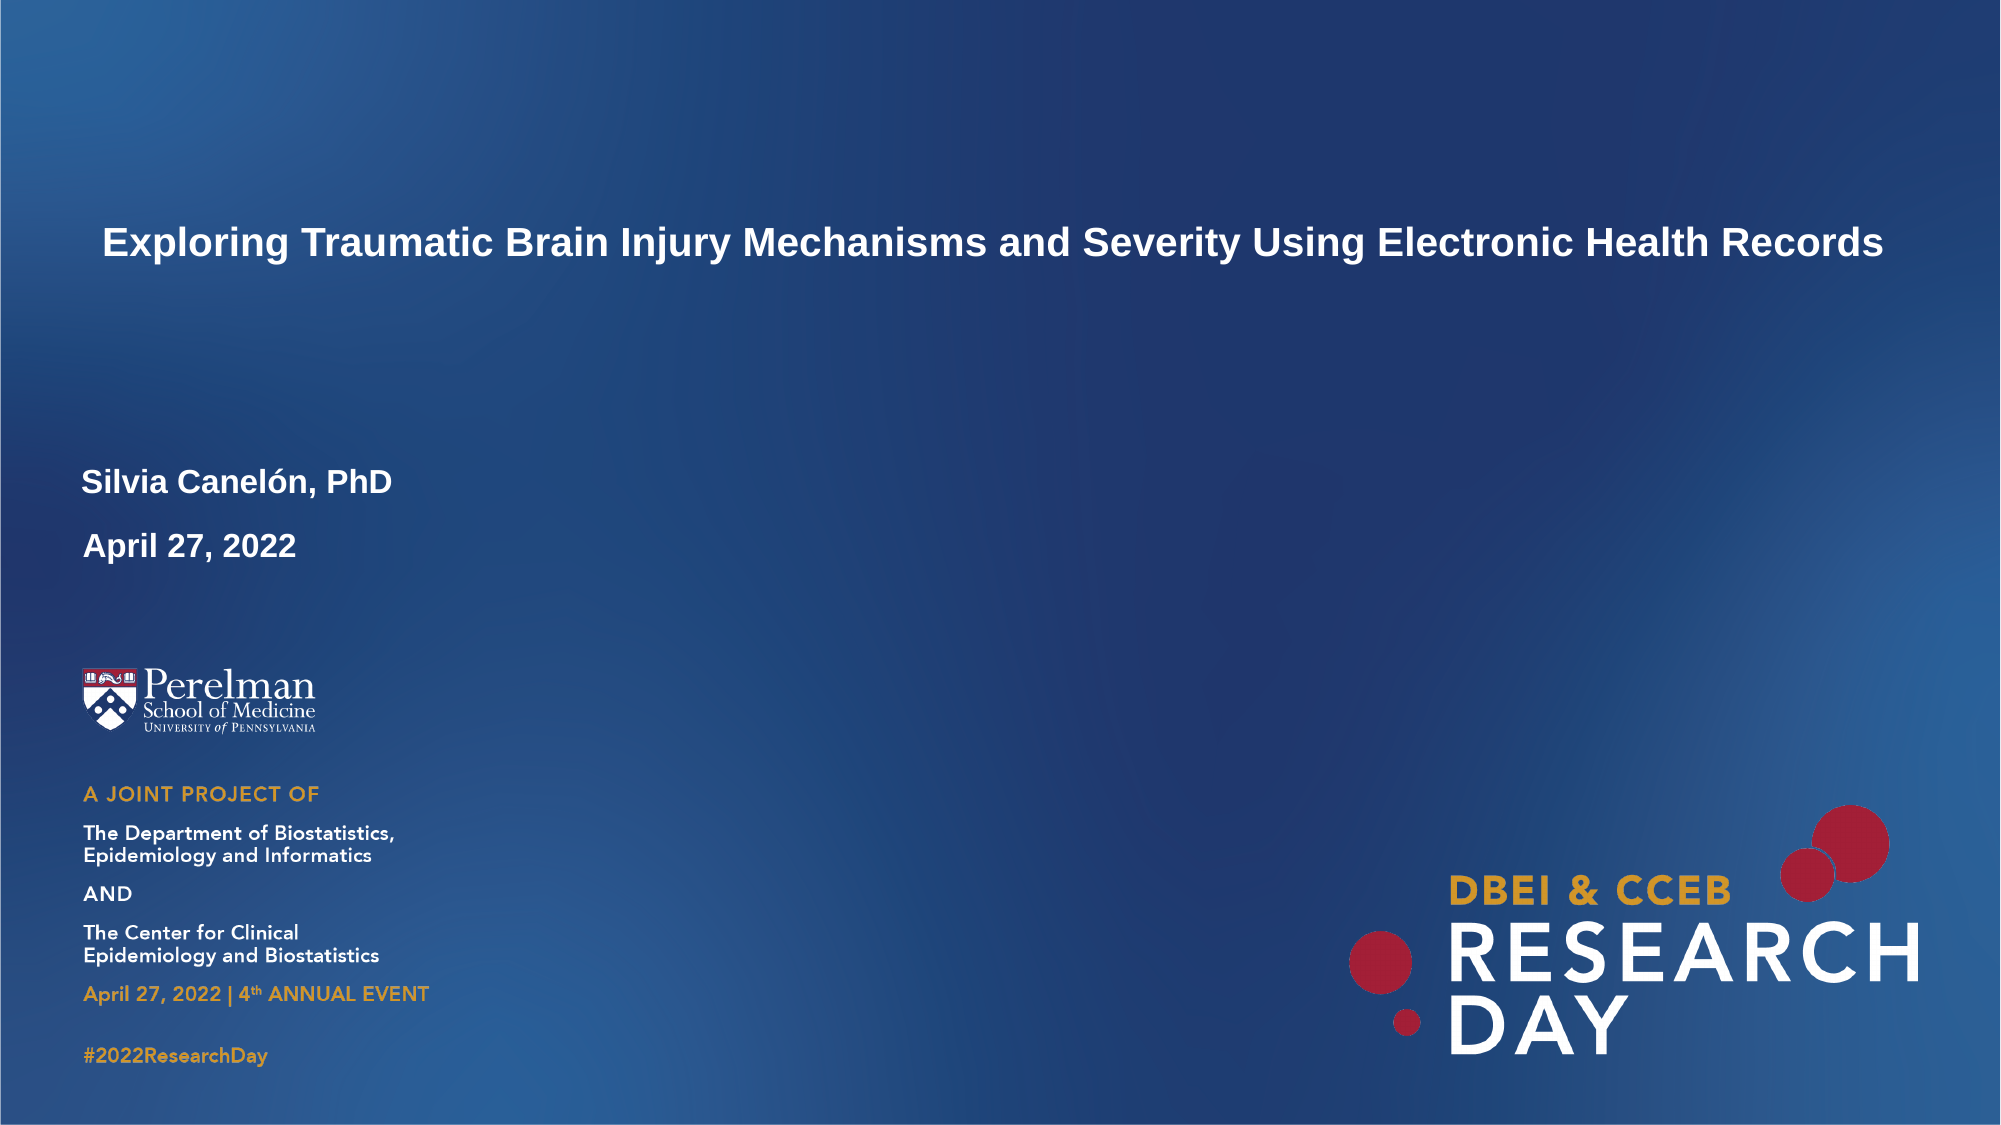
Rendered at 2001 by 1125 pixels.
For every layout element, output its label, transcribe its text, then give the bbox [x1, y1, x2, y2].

title Exploring Traumatic Brain Injury Mechanisms and Severity Using Electronic Health Records [81, 195, 1919, 286]
text_box April 27, 2022 [82, 523, 588, 564]
picture [0, 0, 2001, 1125]
text_box Silvia Canelón, PhD [80, 459, 716, 500]
